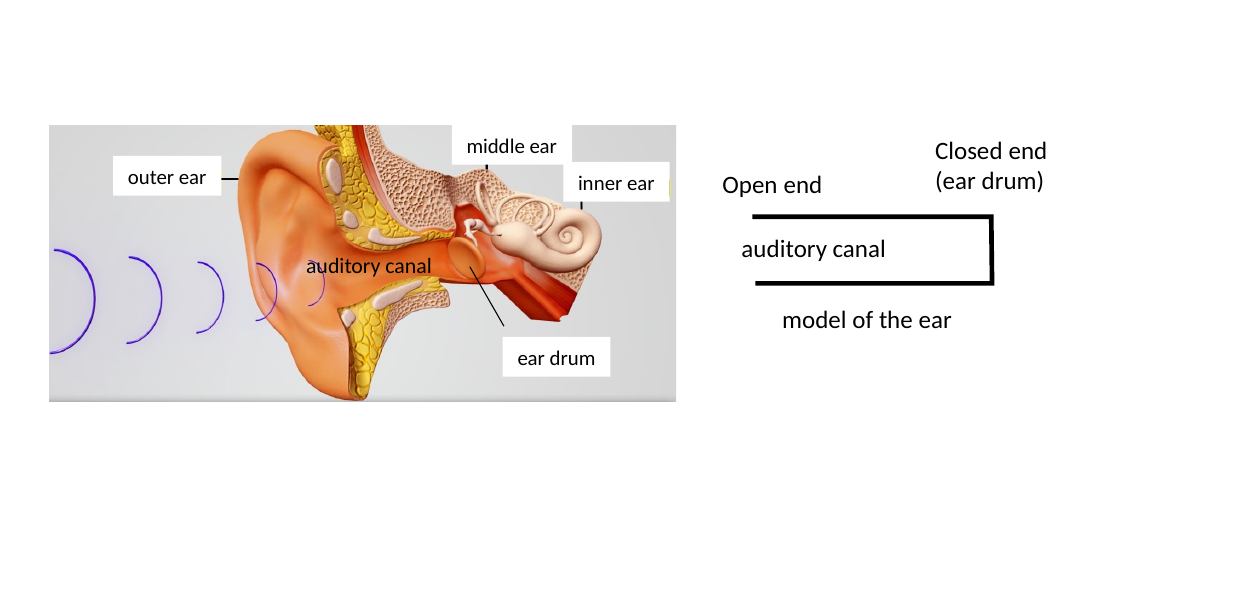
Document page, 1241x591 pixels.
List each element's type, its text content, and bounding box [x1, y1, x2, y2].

picture [49, 125, 677, 402]
text_box auditory canal [726, 225, 902, 271]
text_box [469, 266, 504, 327]
text_box [752, 215, 994, 285]
text_box Open end [707, 161, 838, 207]
text_box Closed end (ear drum) [920, 126, 1063, 202]
text_box model of the ear [767, 296, 968, 341]
